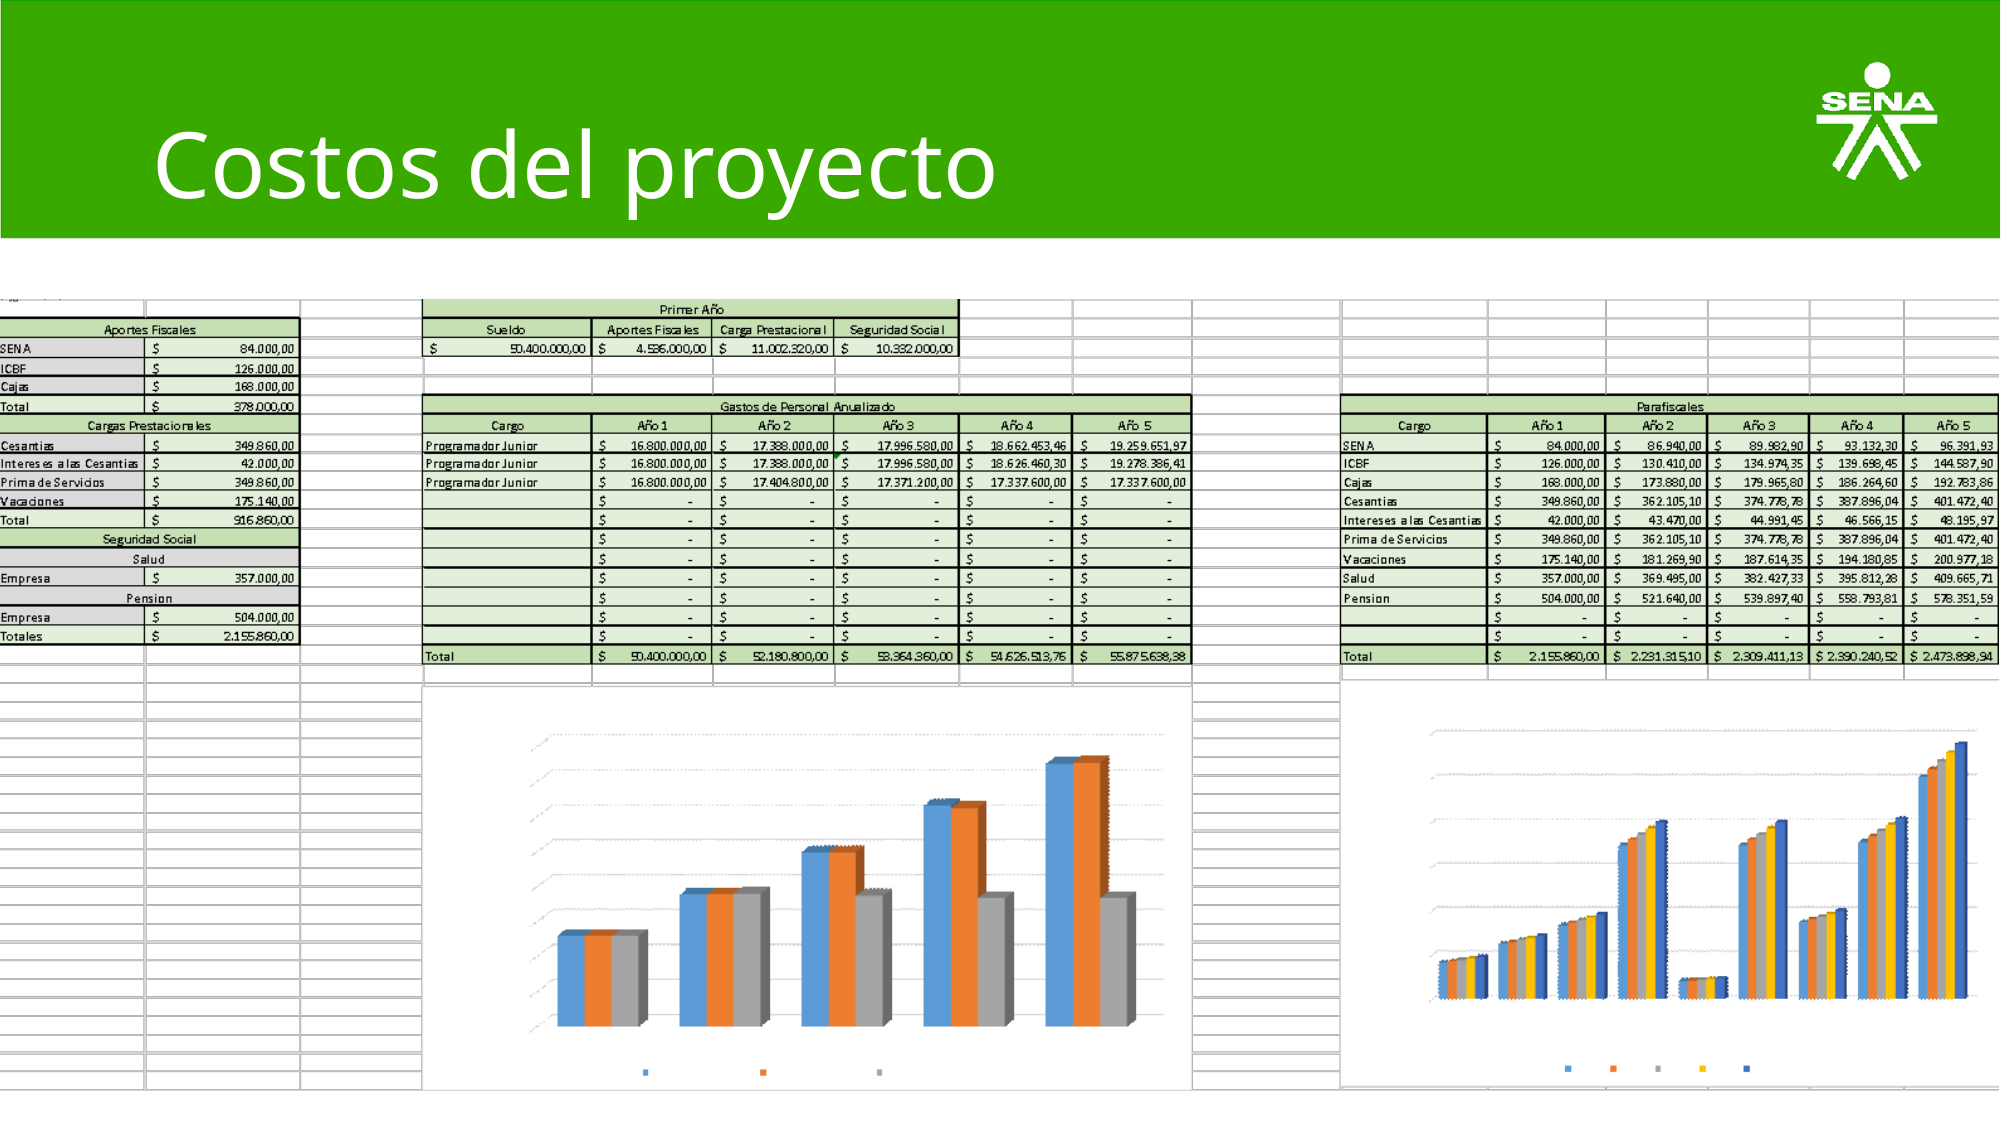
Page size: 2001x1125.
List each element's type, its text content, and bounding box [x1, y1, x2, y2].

title Costos del proyecto [137, 59, 1863, 278]
picture [0, 0, 2001, 1125]
